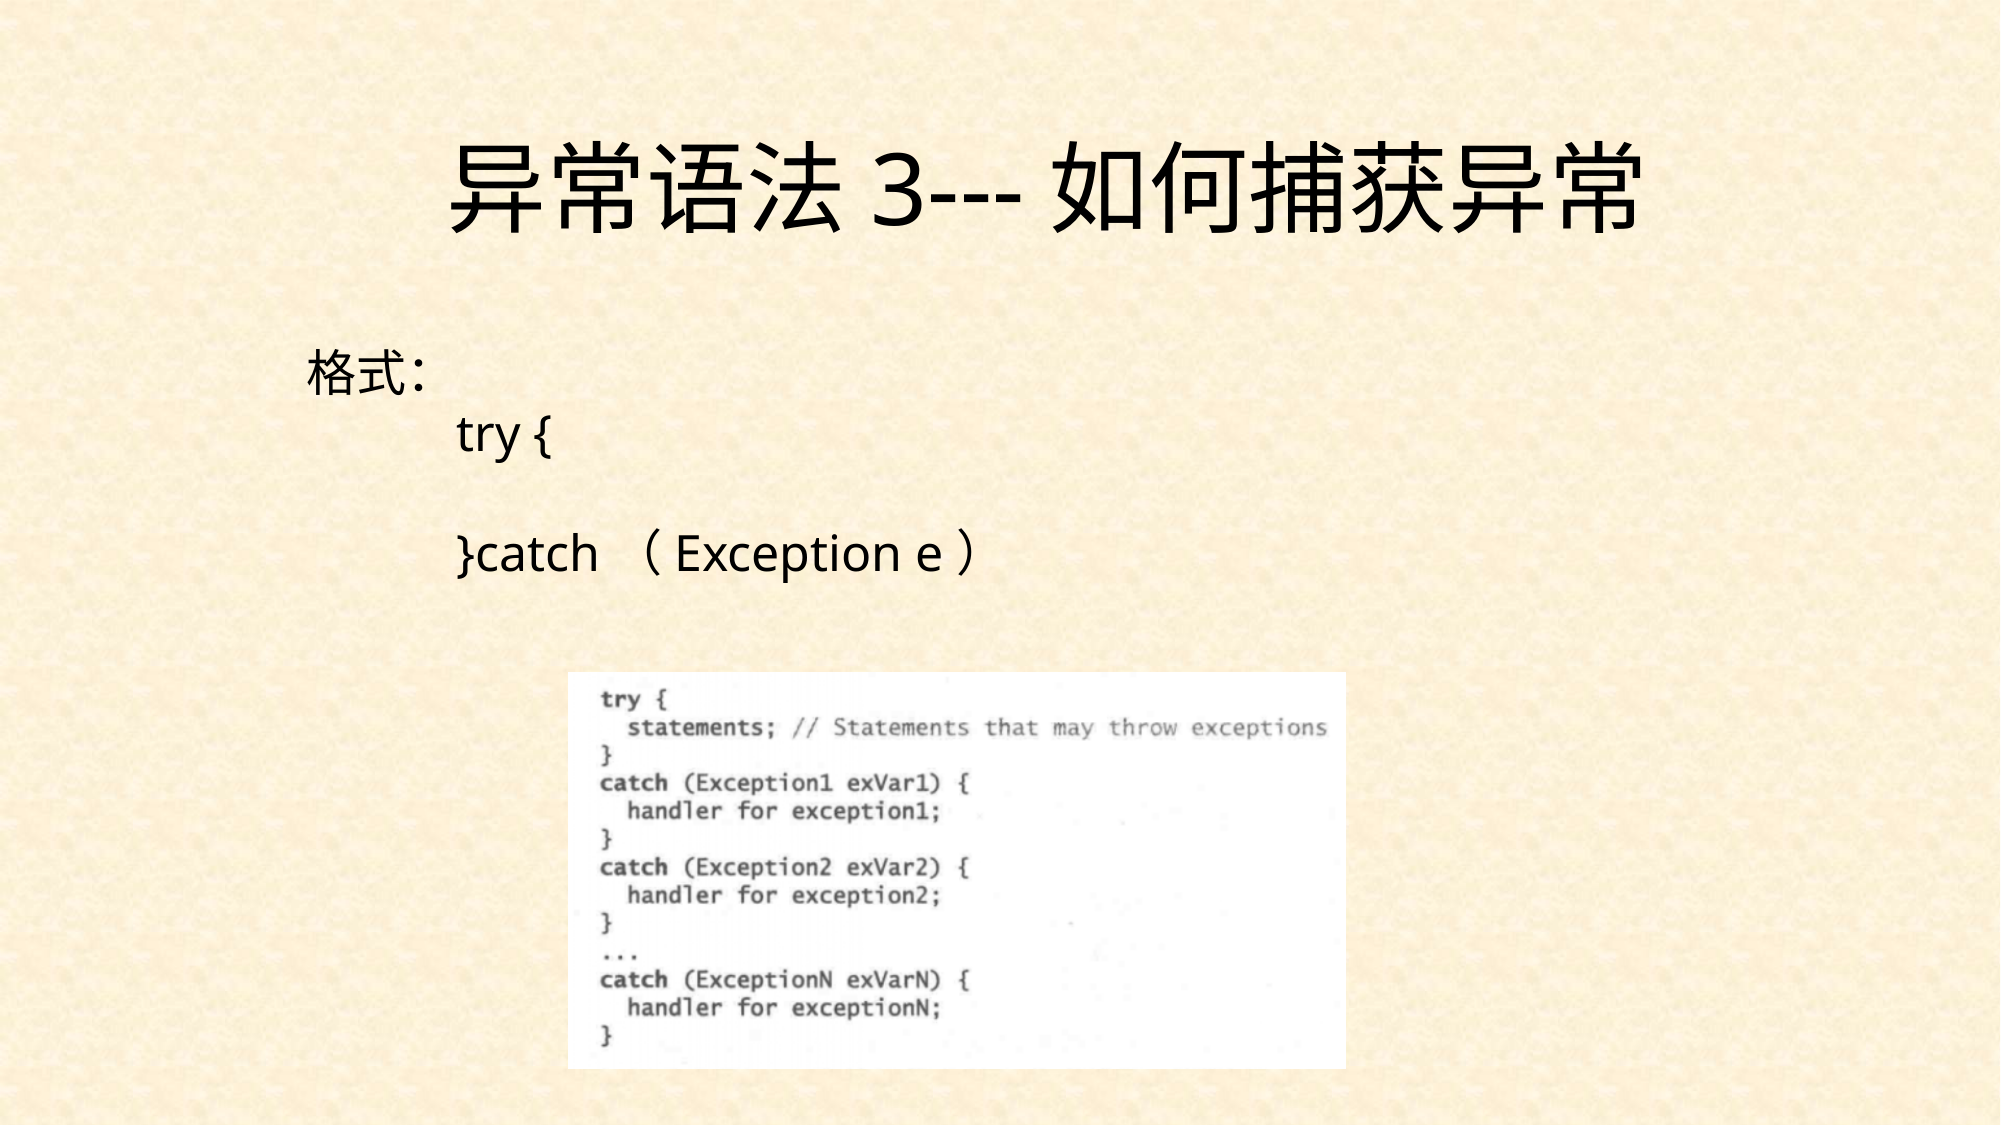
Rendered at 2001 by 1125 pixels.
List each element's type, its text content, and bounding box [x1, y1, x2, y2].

text_box 异常语法3---如何捕获异常 [413, 118, 1683, 253]
picture [0, 0, 2001, 1125]
text_box 格式： try { }catch（Exception e） [291, 334, 1756, 590]
